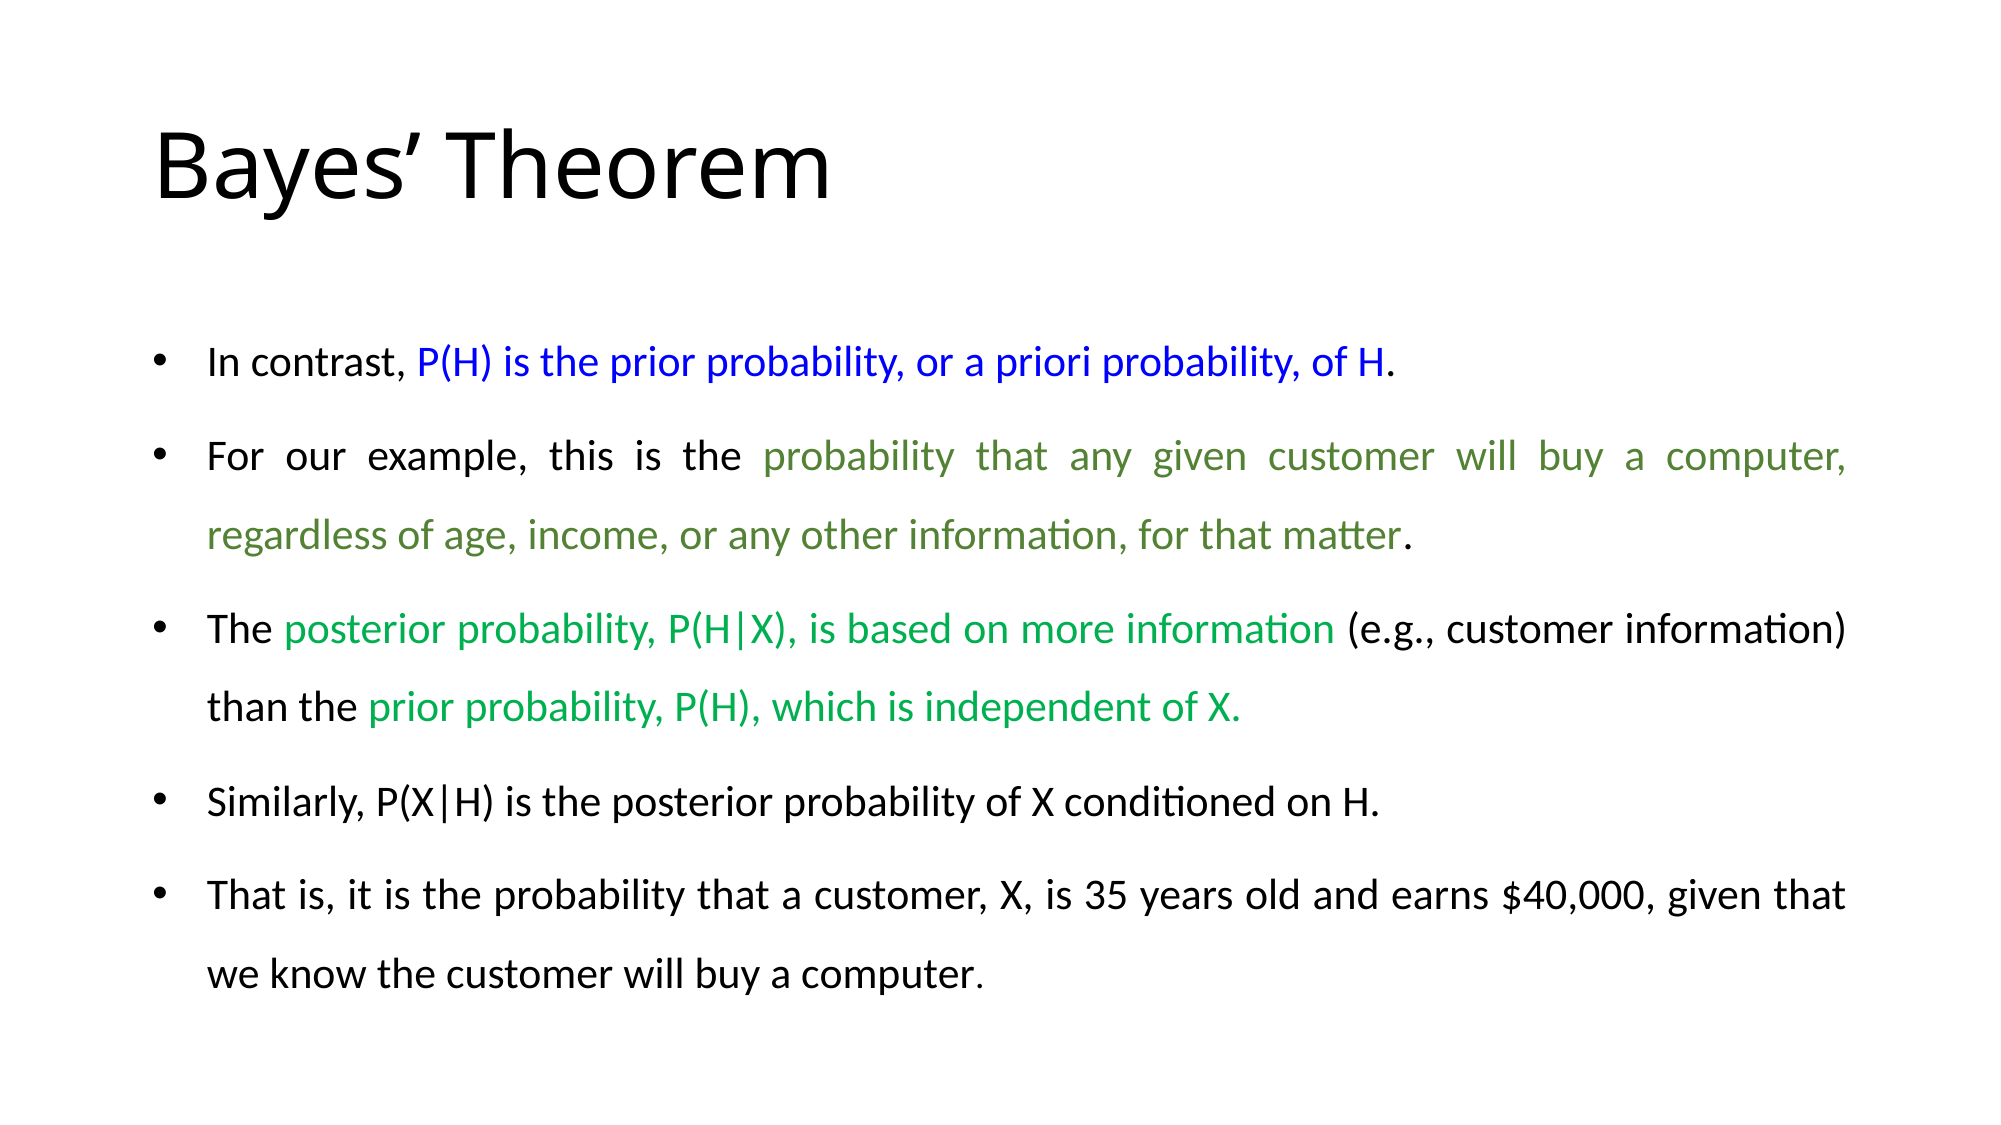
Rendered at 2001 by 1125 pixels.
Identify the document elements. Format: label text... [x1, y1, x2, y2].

title Bayes’ Theorem [137, 59, 1863, 278]
list In contrast, P(H) is the prior probability, or a priori probability, of H. For our example, this is the probability that any given customer will buy a computer, regardless of age, income, or any other information, for that matter. The posterior probability, P(H|X), is based on more information (e.g., customer information) than the prior probability, P(H), which is independent of X. Similarly, P(X|H) is the posterior probability of X conditioned on H. That is, it is the probability that a customer, X, is 35 years old and earns $40,000, given that we know the customer will buy a computer. [137, 299, 1863, 1014]
